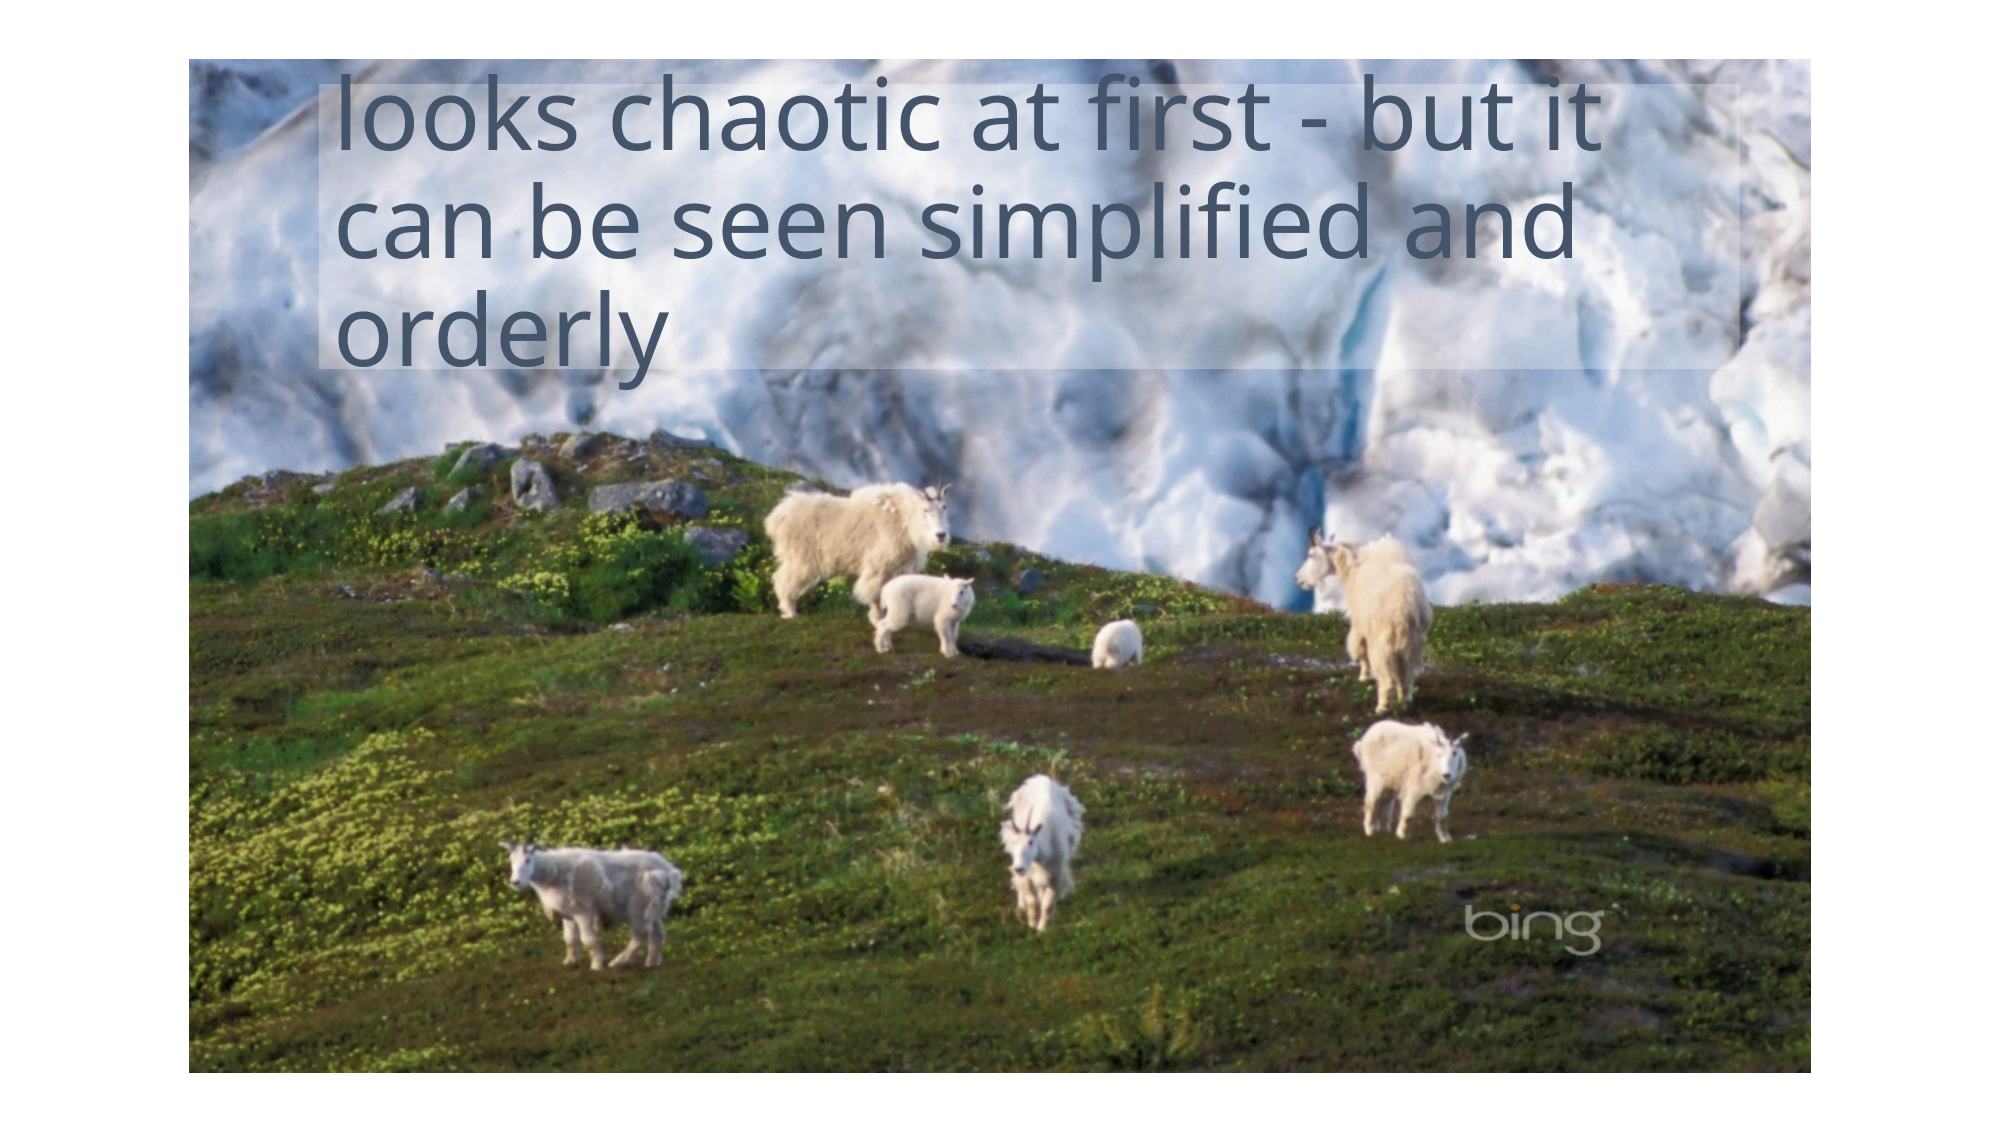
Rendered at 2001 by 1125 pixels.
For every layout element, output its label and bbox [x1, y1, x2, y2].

list [189, 59, 1811, 1073]
